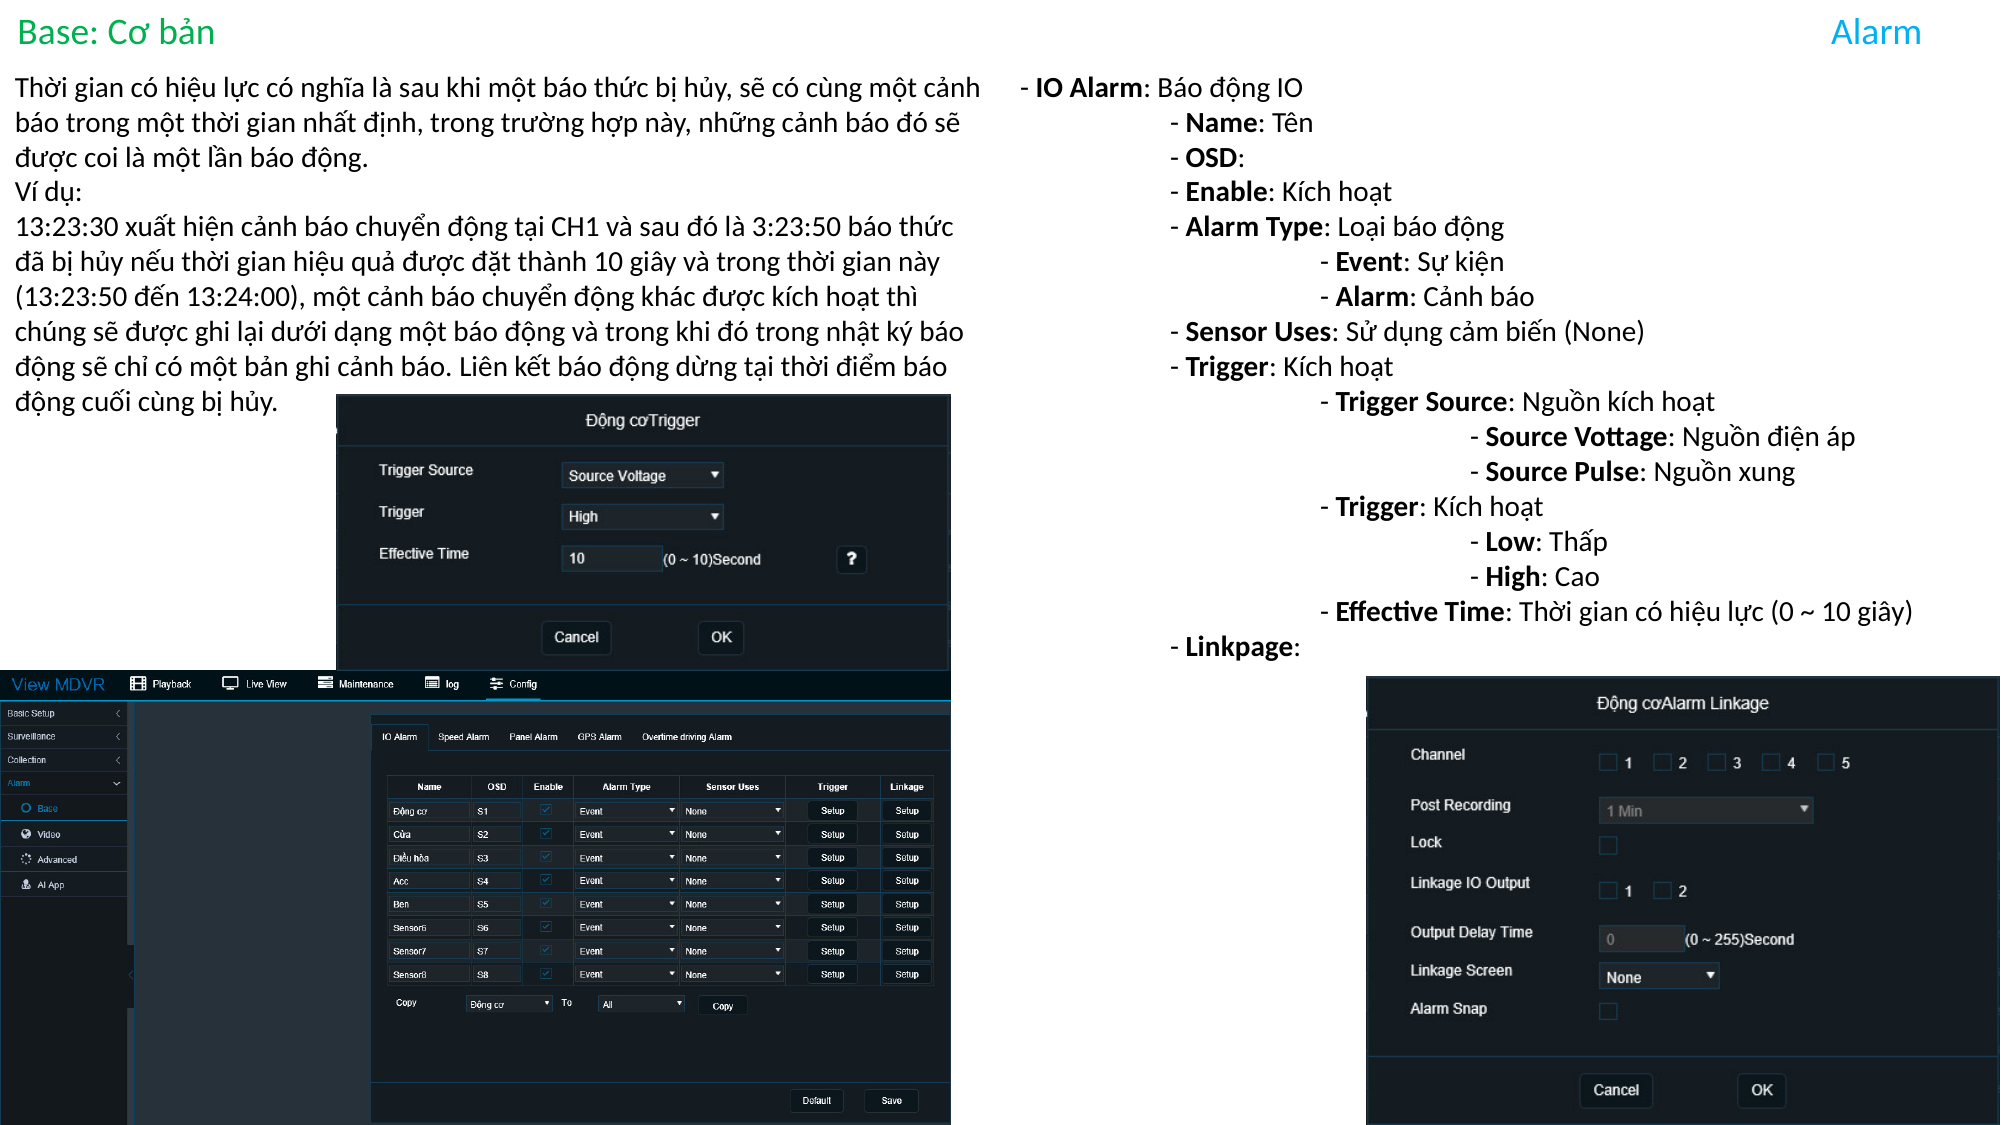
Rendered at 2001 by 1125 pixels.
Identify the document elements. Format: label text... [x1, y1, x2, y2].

picture [0, 702, 951, 1125]
text_box Alarm [1816, 0, 1938, 60]
text_box Thời gian có hiệu lực có nghĩa là sau khi một báo thức bị hủy, sẽ có cùng một cảnh báo trong một thời gian nhất định, trong trường hợp này, những cảnh báo đó sẽ được coi là một lần báo động. Ví dụ: 13:23:30 xuất hiện cảnh báo chuyển động tại CH1 và sau đó là 3:23:50 báo thức đã bị hủy nếu thời gian hiệu quả được đặt thành 10 giây và trong thời gian này (13:23:50 đến 13:24:00), một cảnh báo chuyển động khác được kích hoạt thì chúng sẽ được ghi lại dưới dạng một báo động và trong khi đó trong nhật ký báo động sẽ chỉ có một bản ghi cảnh báo. Liên kết báo động dừng tại thời điểm báo động cuối cùng bị hủy. [0, 60, 1000, 425]
text_box - IO Alarm: Báo động IO - Name: Tên - OSD: - Enable: Kích hoạt - Alarm Type: Loại báo động - Event: Sự kiện - Alarm: Cảnh báo - Sensor Uses: Sử dụng cảm biến (None) - Trigger: Kích hoạt - Trigger Source: Nguồn kích hoạt - Source Vottage: Nguồn điện áp - Source Pulse: Nguồn xung - Trigger: Kích hoạt - Low: Thấp - High: Cao - Effective Time: Thời gian có hiệu lực (0 ~ 10 giây) - Linkpage: [1005, 60, 1929, 670]
picture [1366, 676, 2000, 1125]
picture [0, 394, 951, 699]
text_box Base: Cơ bản [2, 0, 240, 60]
